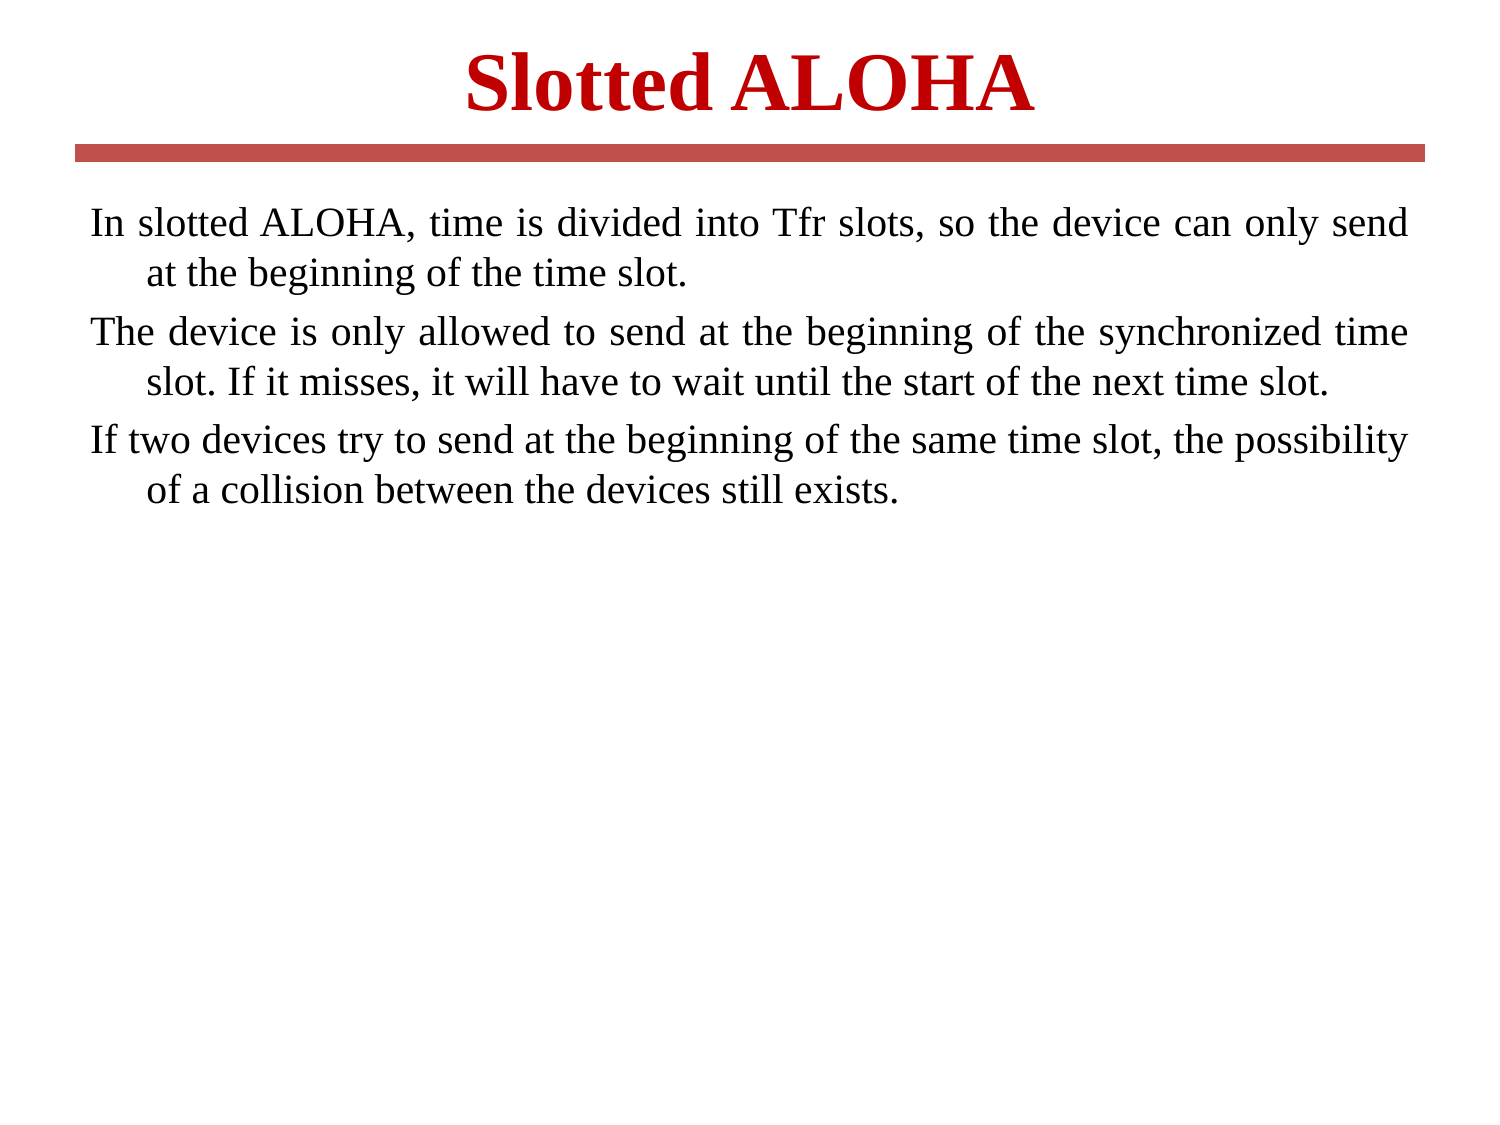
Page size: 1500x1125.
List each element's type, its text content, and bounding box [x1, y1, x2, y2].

list In slotted ALOHA, time is divided into Tfr slots, so the device can only send at the beginning of the time slot. The device is only allowed to send at the beginning of the synchronized time slot. If it misses, it will have to wait until the start of the next time slot. If two devices try to send at the beginning of the same time slot, the possibility of a collision between the devices still exists. [75, 187, 1425, 1005]
title Slotted ALOHA [75, 3, 1425, 150]
